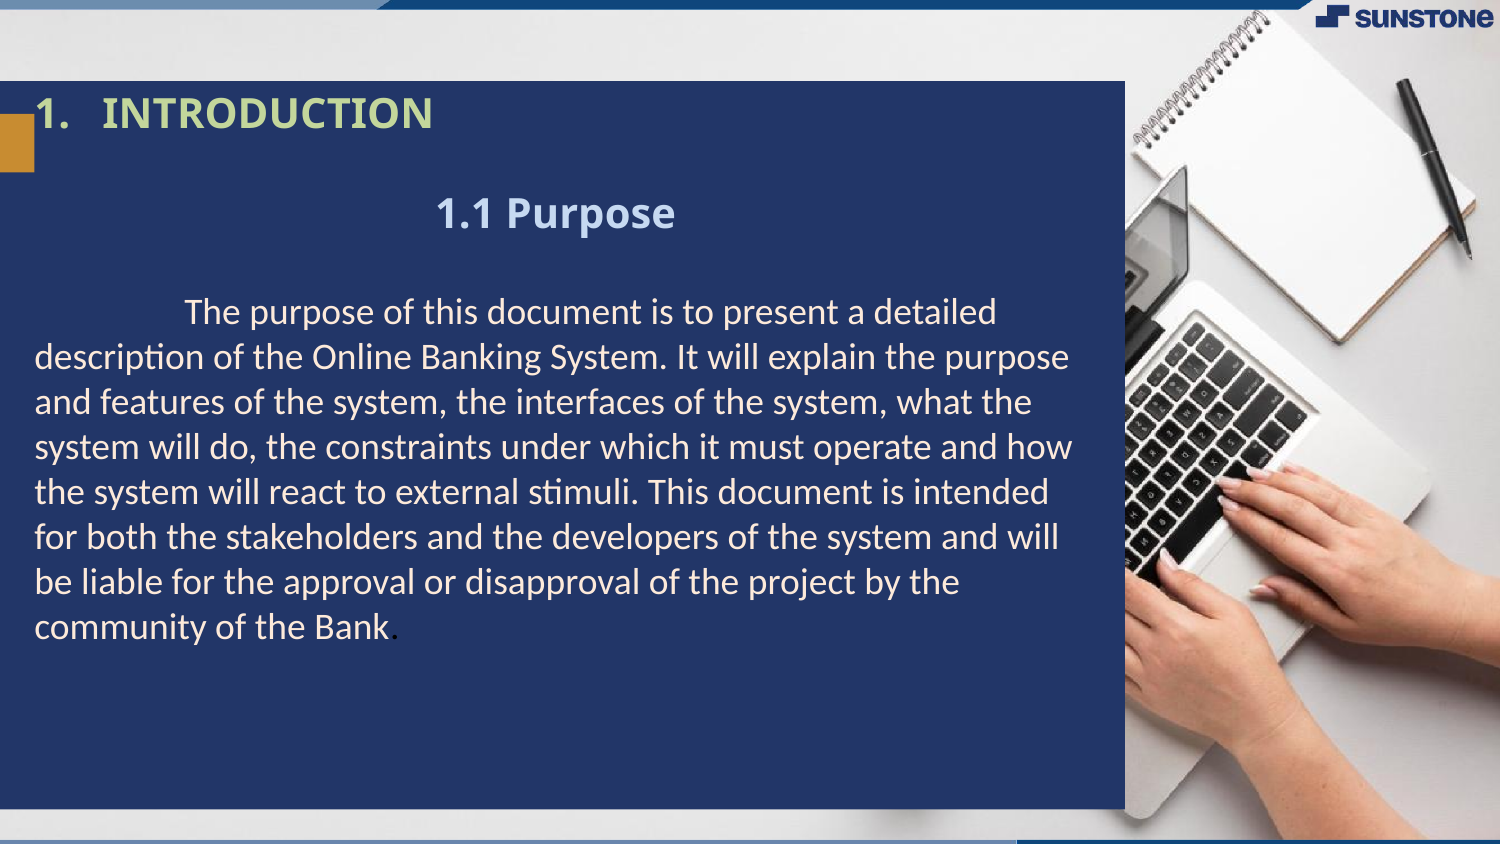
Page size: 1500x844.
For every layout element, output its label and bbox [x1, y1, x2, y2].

picture [0, 0, 1500, 844]
text_box [0, 80, 1126, 810]
